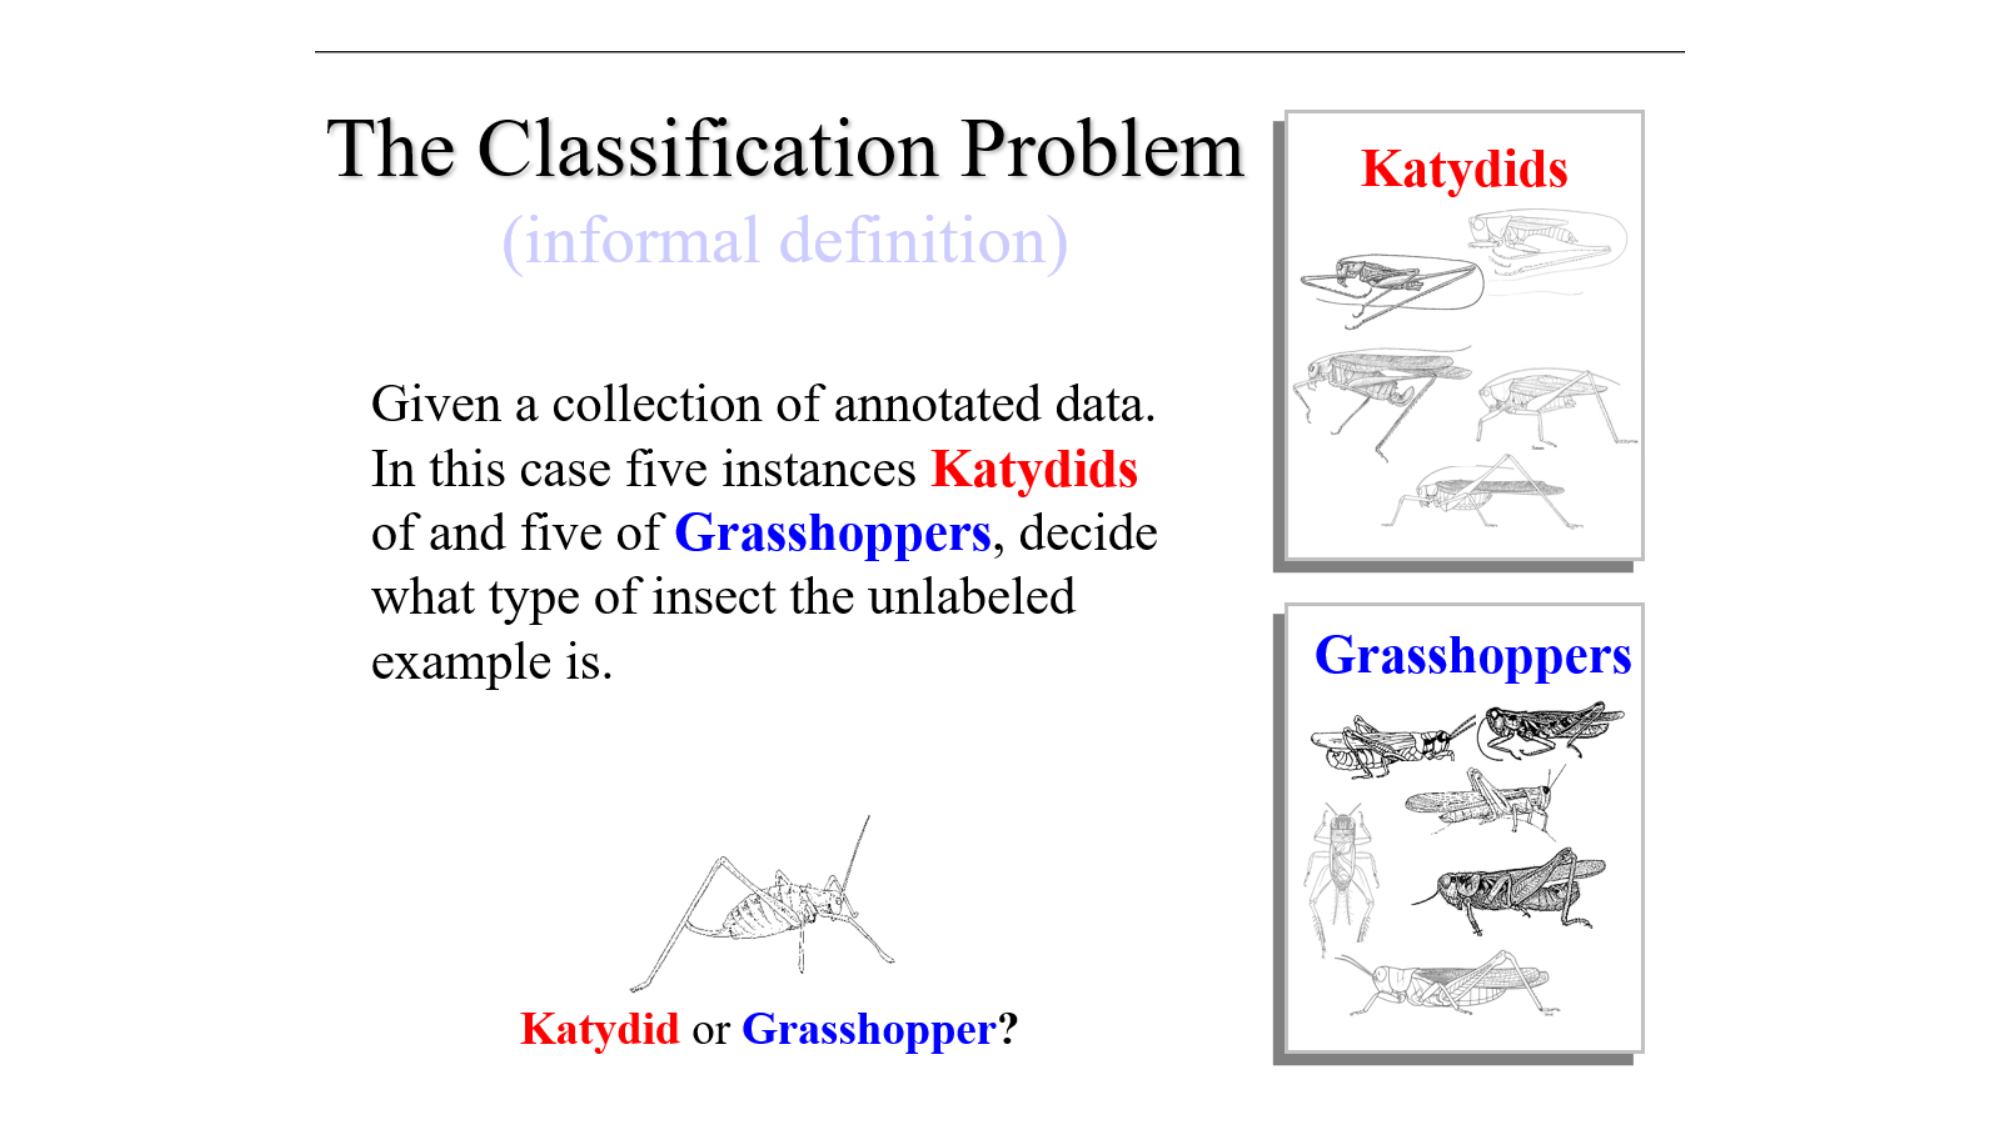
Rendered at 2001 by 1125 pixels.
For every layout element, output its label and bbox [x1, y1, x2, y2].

picture [315, 51, 1685, 1074]
